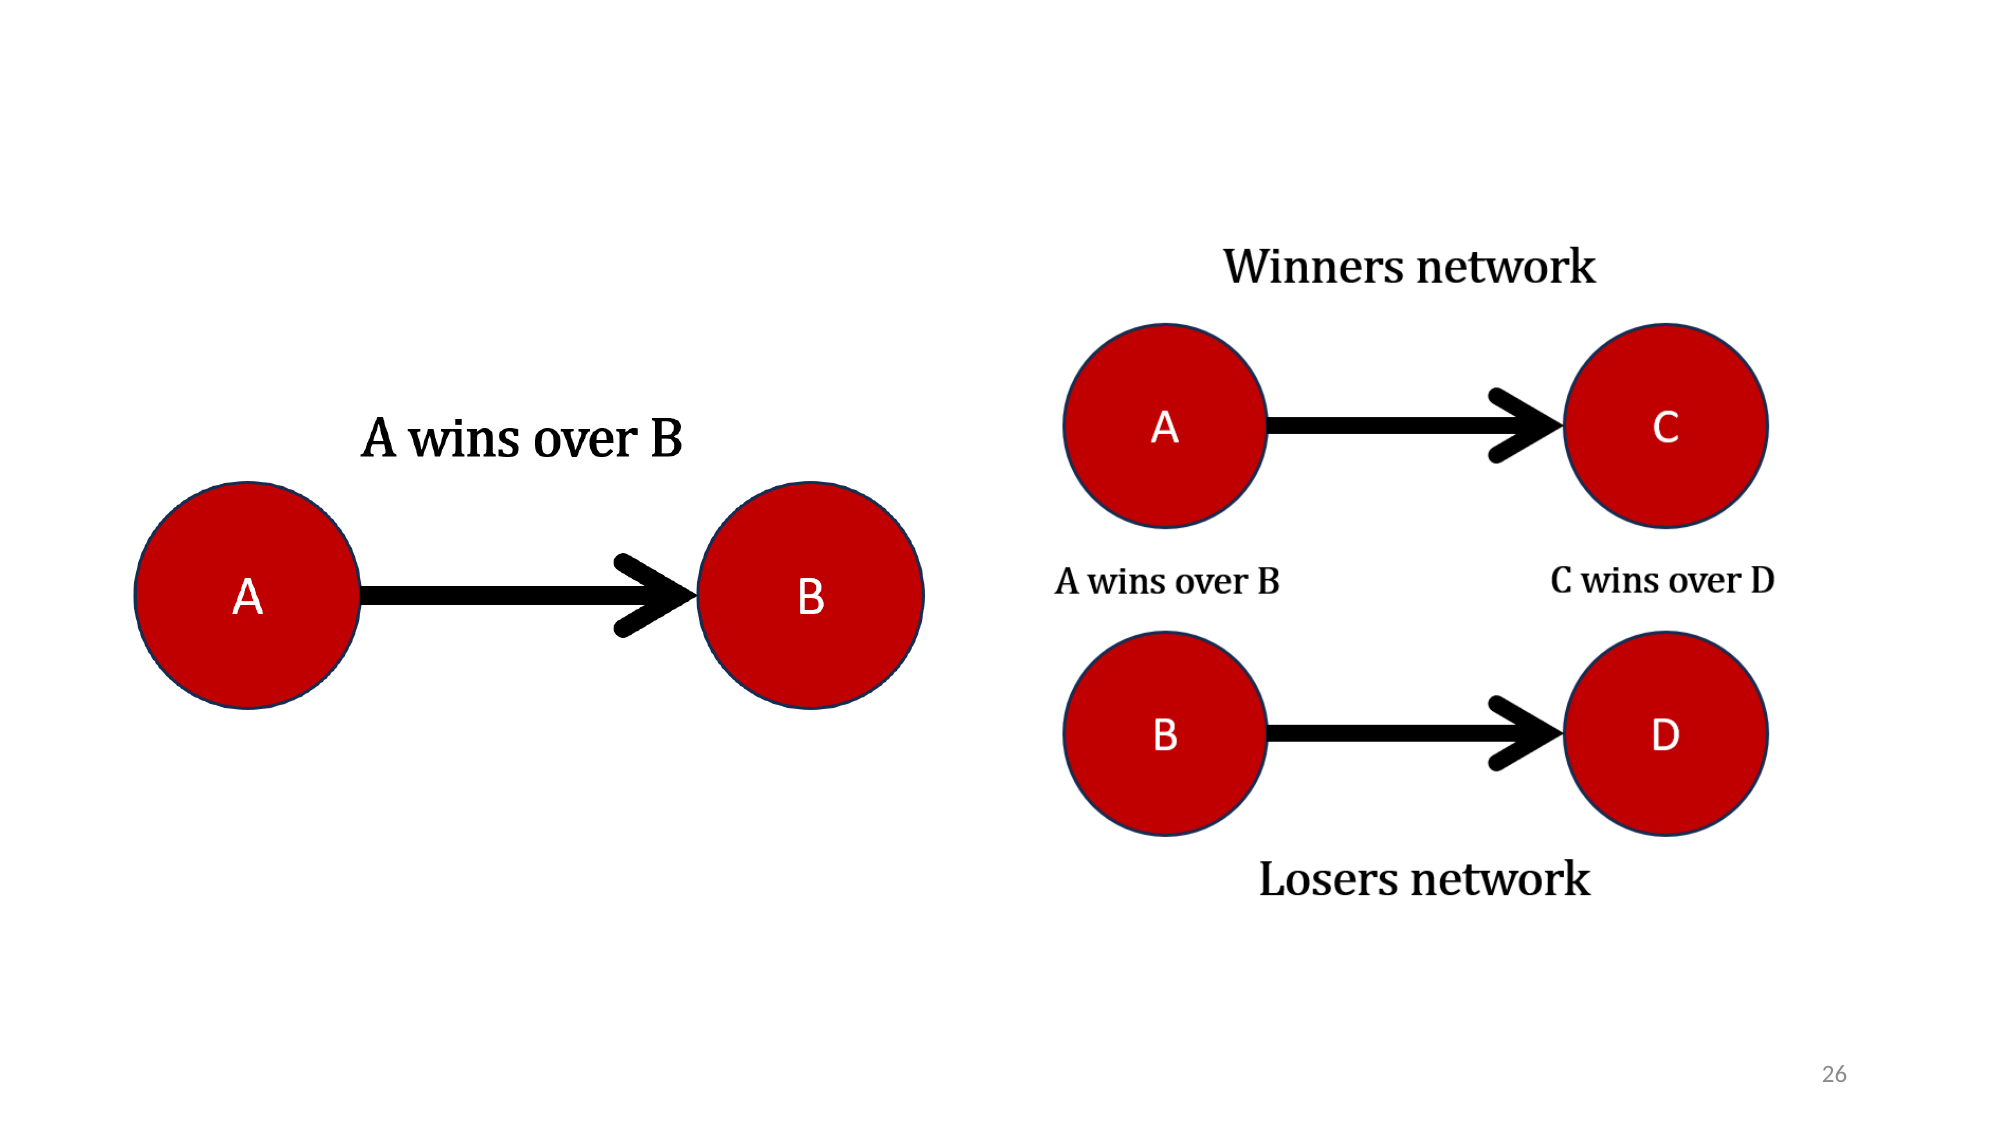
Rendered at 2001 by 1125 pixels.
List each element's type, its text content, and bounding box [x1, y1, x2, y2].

picture [999, 214, 1803, 911]
slide_number 26 [1412, 1042, 1863, 1103]
picture [130, 384, 933, 741]
